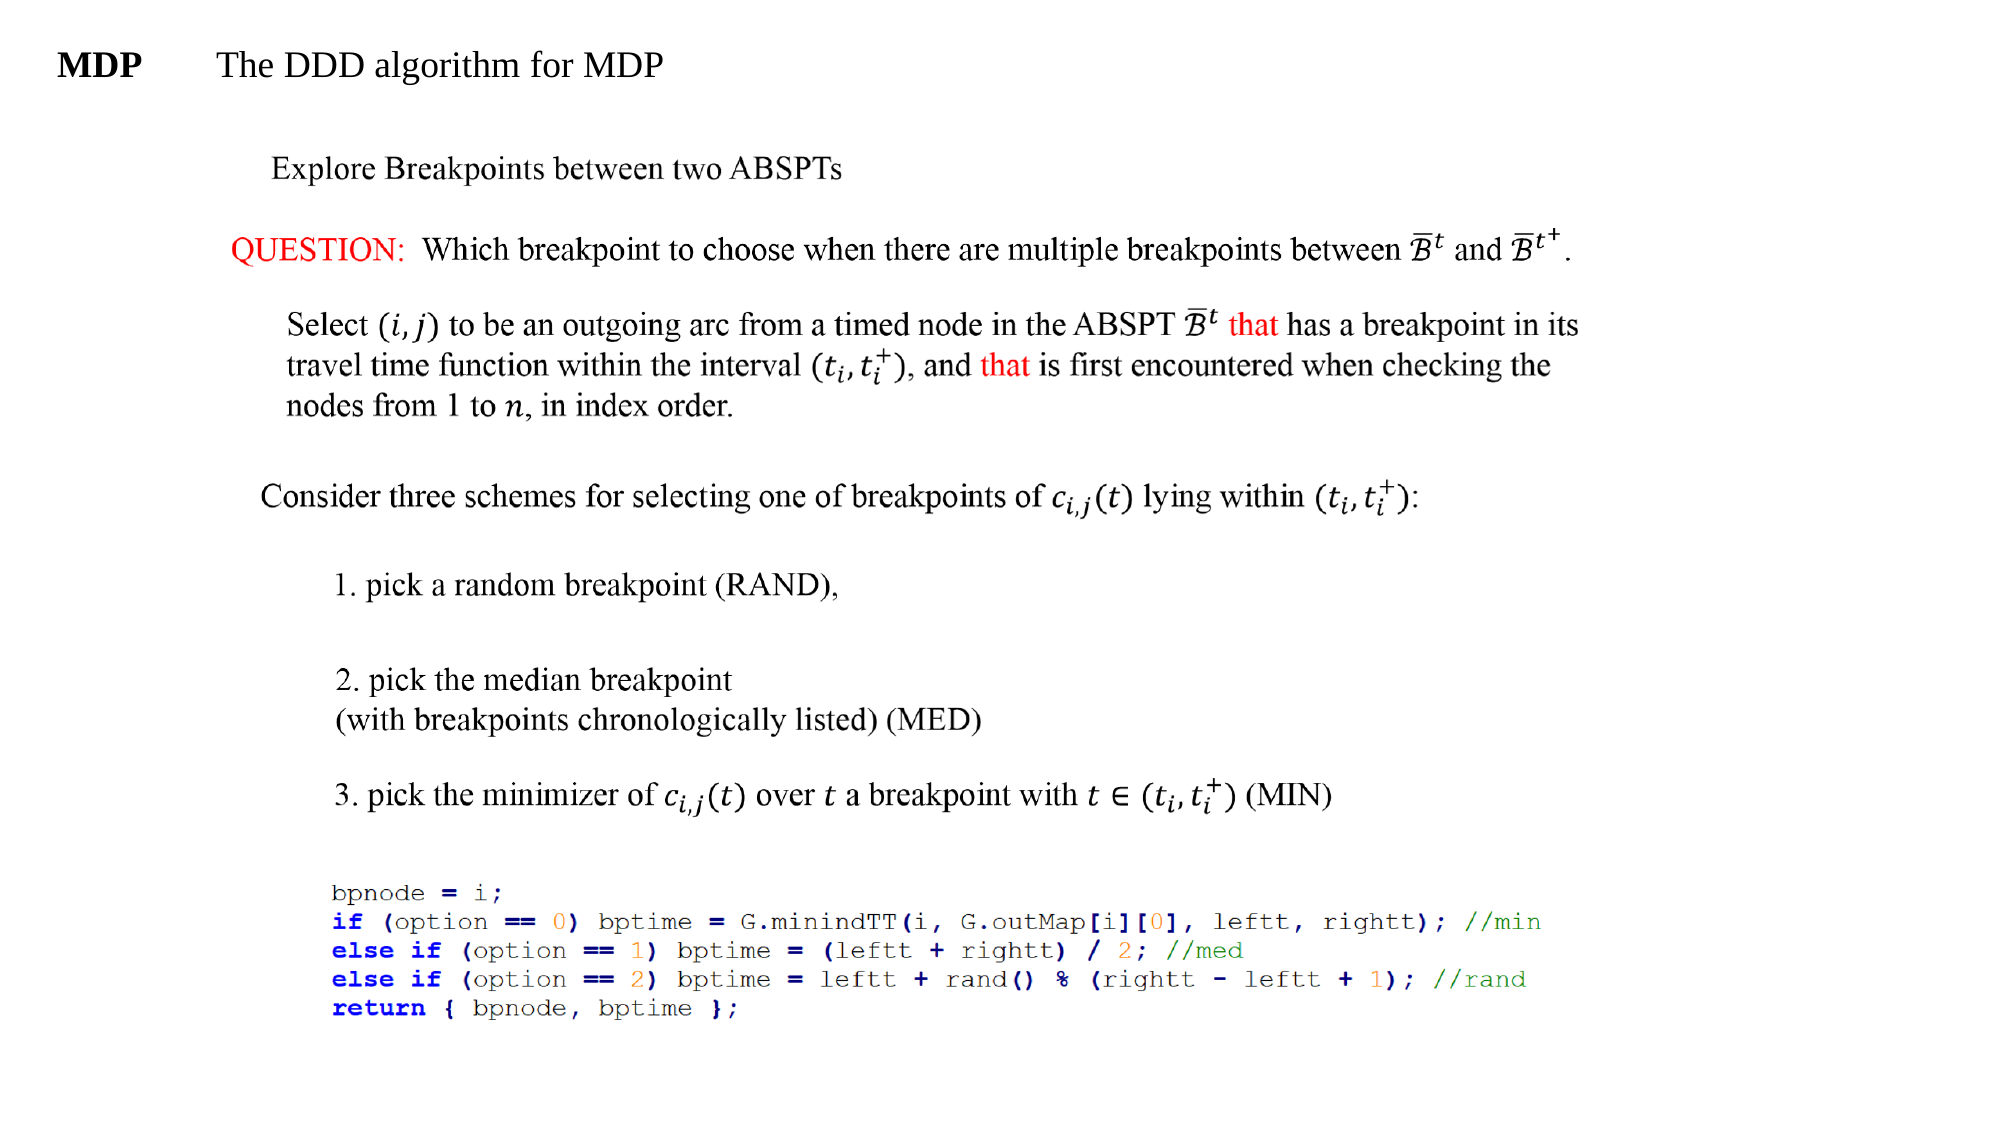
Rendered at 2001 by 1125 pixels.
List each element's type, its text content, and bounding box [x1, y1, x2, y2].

text_box The DDD algorithm for MDP [201, 32, 710, 93]
picture [211, 128, 1599, 1048]
text_box MDP [42, 32, 159, 93]
